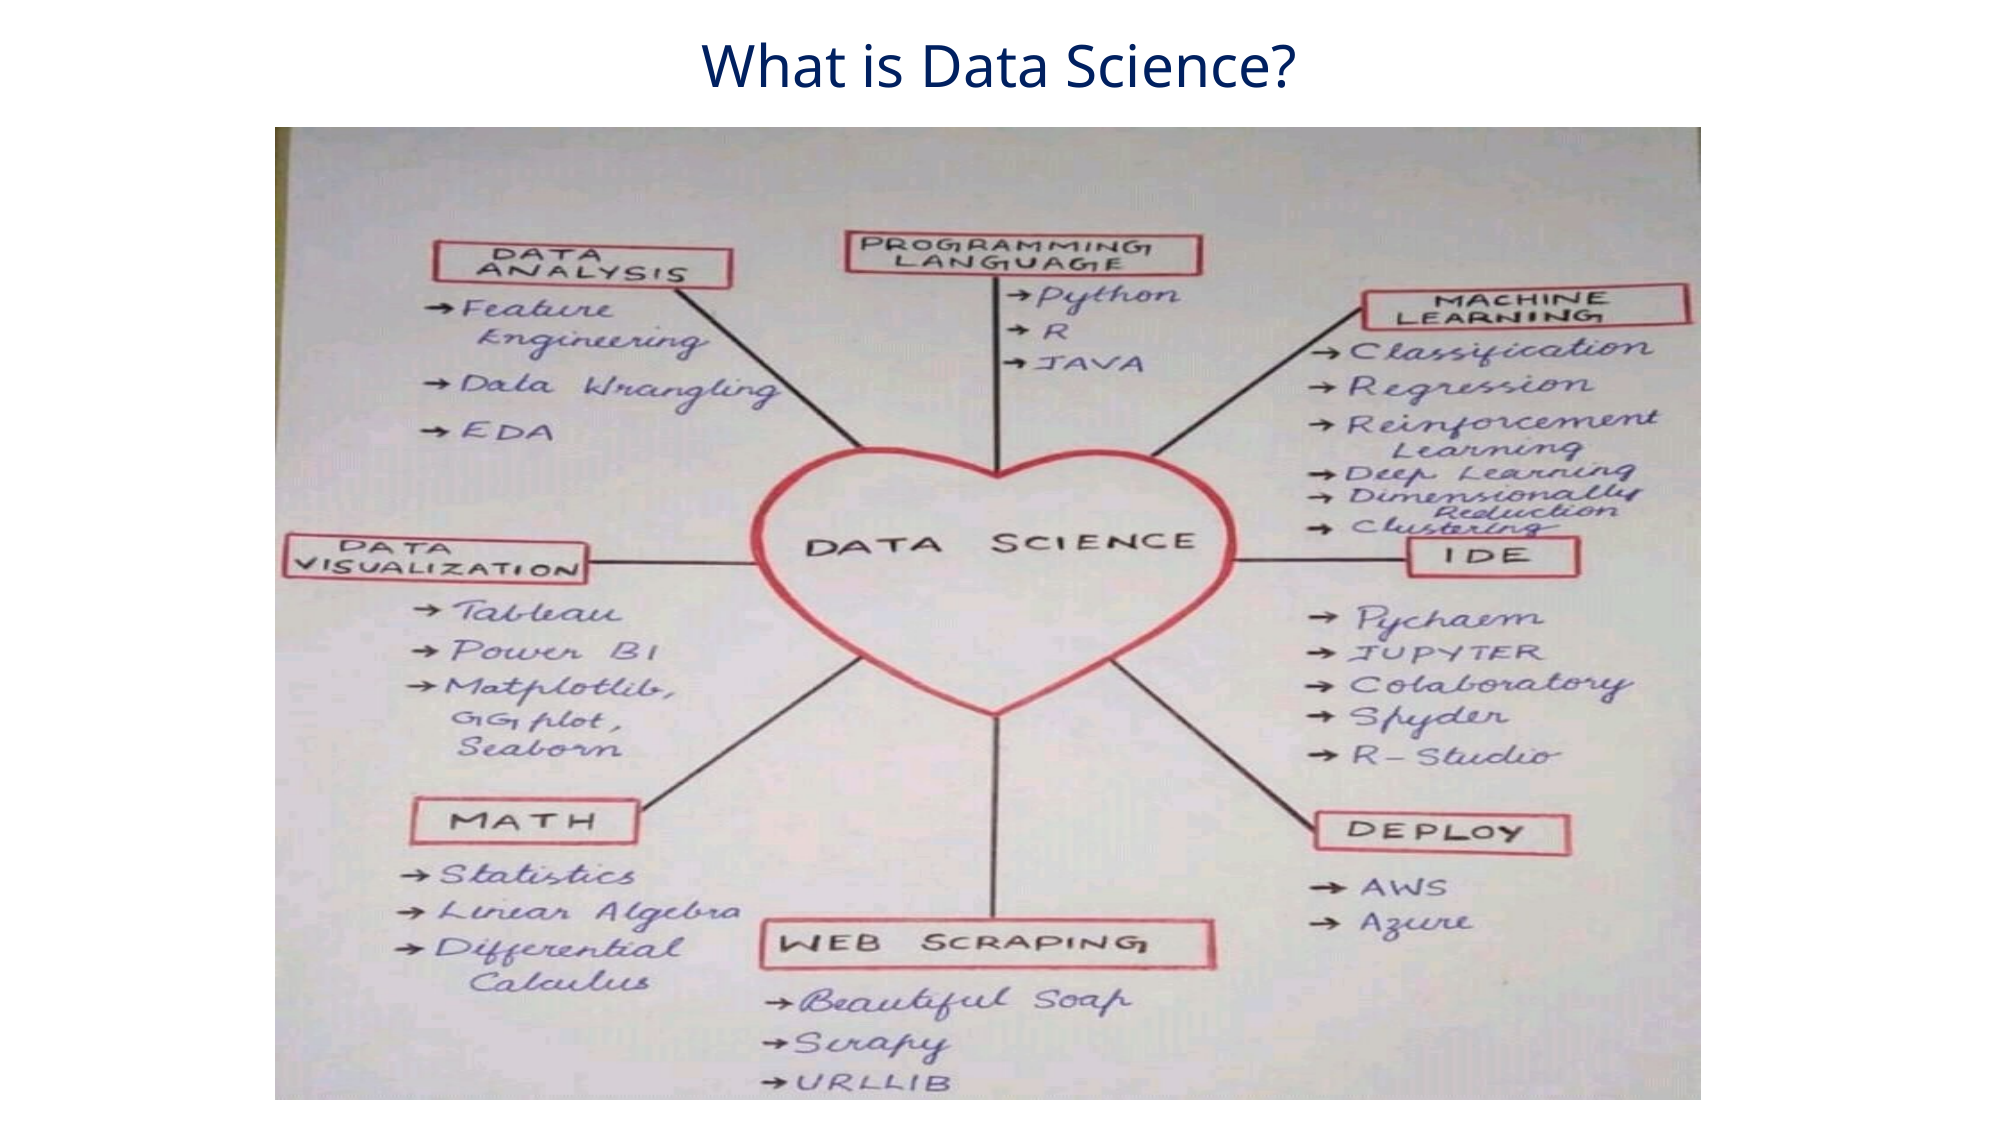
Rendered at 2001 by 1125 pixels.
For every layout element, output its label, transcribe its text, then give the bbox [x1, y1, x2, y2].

title What is Data Science? [324, 29, 1675, 108]
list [275, 127, 1701, 1100]
